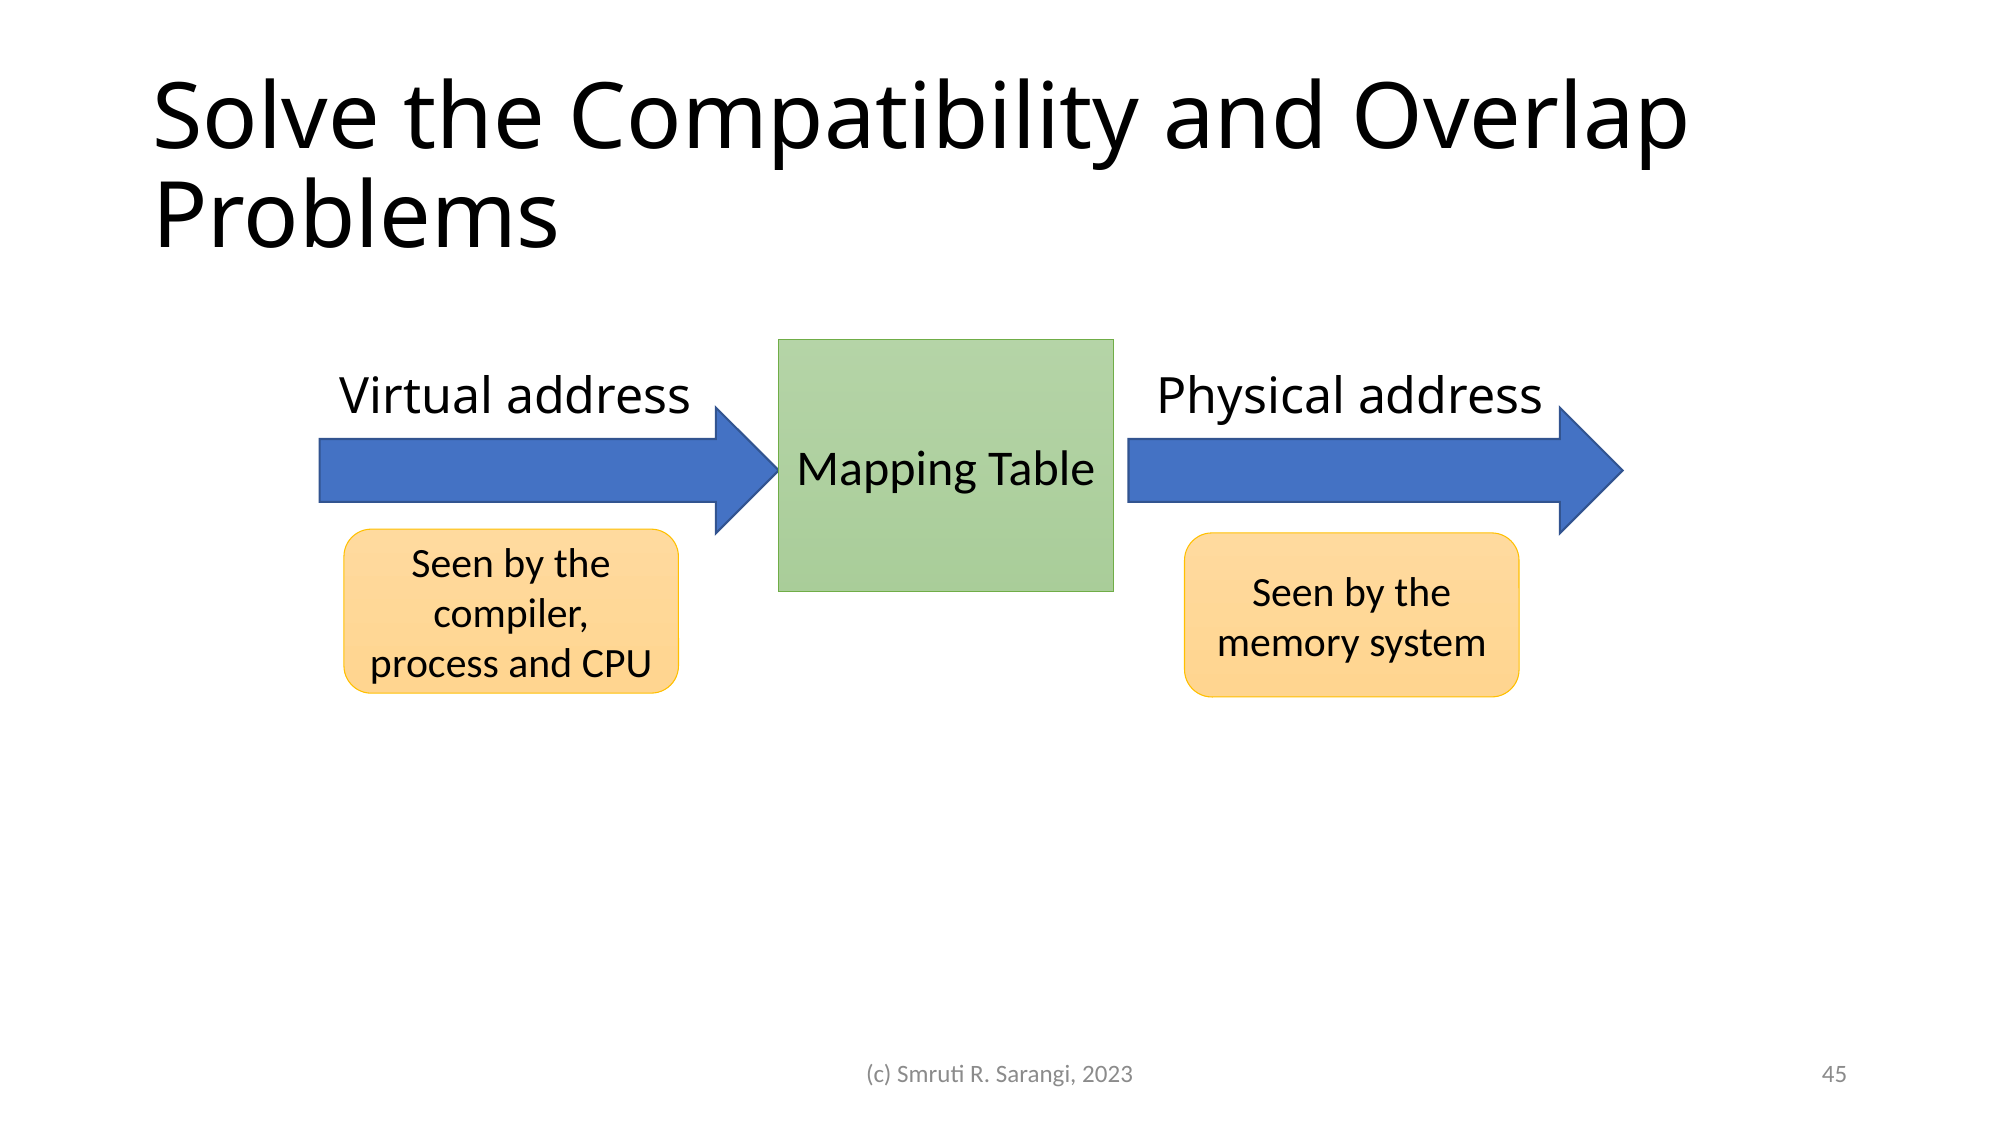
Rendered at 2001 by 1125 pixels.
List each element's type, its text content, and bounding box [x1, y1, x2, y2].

text_box Virtual address [324, 355, 707, 431]
footer (c) Smruti R. Sarangi, 2023 [662, 1042, 1338, 1103]
title Solve the Compatibility and Overlap Problems [137, 59, 1863, 278]
text_box Seen by the compiler, process and CPU [343, 528, 680, 694]
text_box [1127, 405, 1625, 536]
text_box Mapping Table [778, 339, 1114, 592]
slide_number 45 [1412, 1042, 1863, 1103]
text_box [318, 405, 778, 536]
text_box Physical address [1141, 355, 1559, 431]
text_box Seen by the memory system [1183, 532, 1520, 698]
